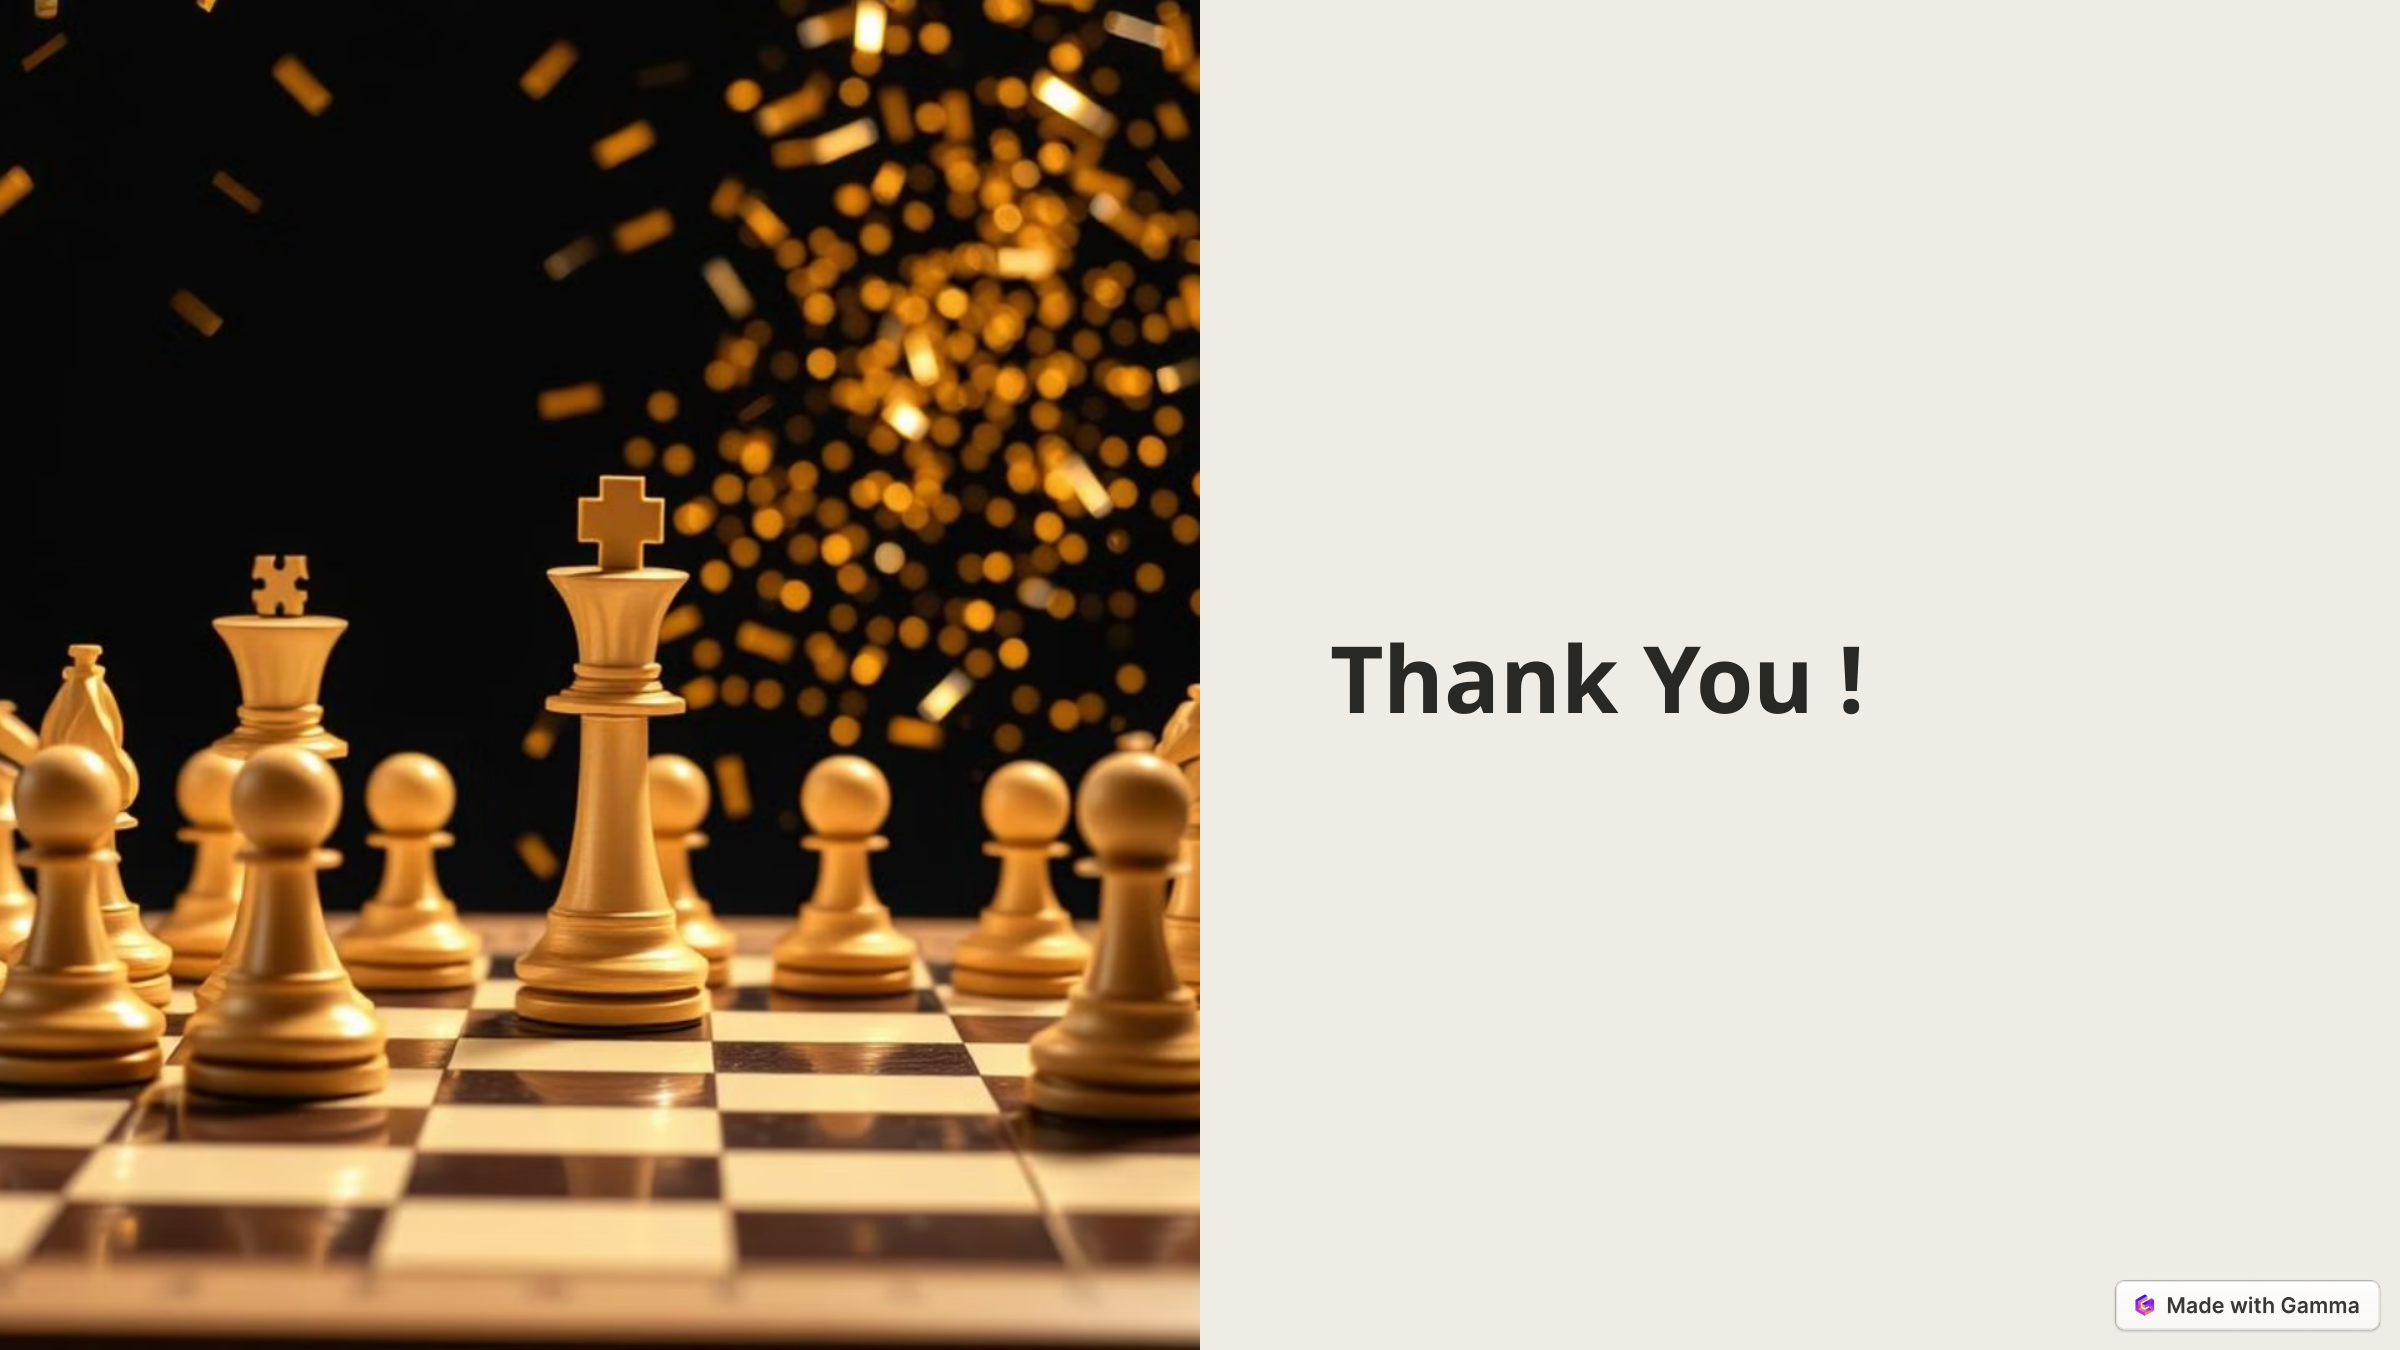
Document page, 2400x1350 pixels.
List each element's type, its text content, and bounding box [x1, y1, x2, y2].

picture [2106, 1271, 2389, 1339]
text_box Thank You ! [1330, 616, 2261, 734]
picture [0, 0, 1200, 1350]
